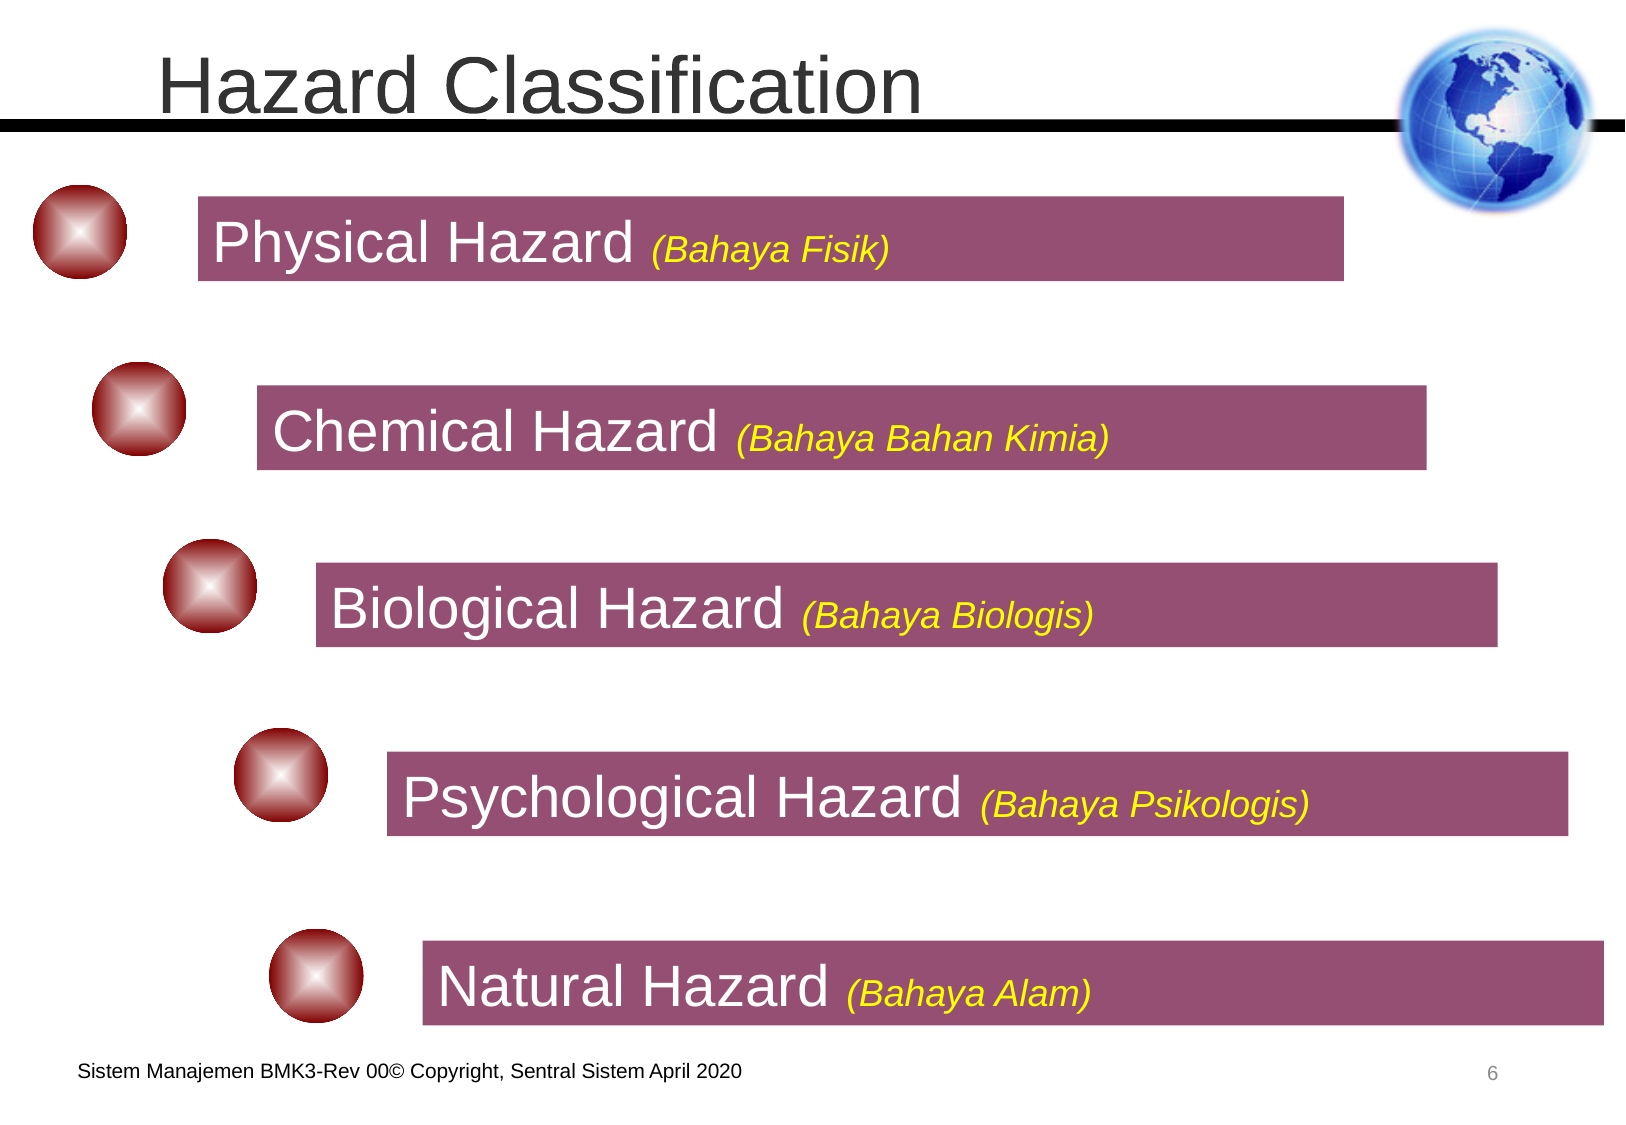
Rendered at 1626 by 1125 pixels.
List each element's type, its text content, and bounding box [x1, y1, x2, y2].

text_box [268, 928, 364, 1024]
slide_number 6 [1147, 1042, 1514, 1103]
text_box [162, 538, 258, 634]
text_box Sistem Manajemen BMK3-Rev 00© Copyright, Sentral Sistem April 2020 [62, 1049, 850, 1110]
text_box [32, 184, 128, 280]
text_box Natural Hazard (Bahaya Alam) [422, 940, 1604, 1026]
text_box Psychological Hazard (Bahaya Psikologis) [387, 751, 1569, 837]
picture [1391, 23, 1601, 221]
text_box Physical Hazard (Bahaya Fisik) [198, 196, 1344, 282]
text_box Biological Hazard (Bahaya Biologis) [316, 562, 1498, 648]
text_box [233, 727, 329, 823]
text_box Chemical Hazard (Bahaya Bahan Kimia) [257, 385, 1427, 471]
text_box [91, 361, 187, 457]
